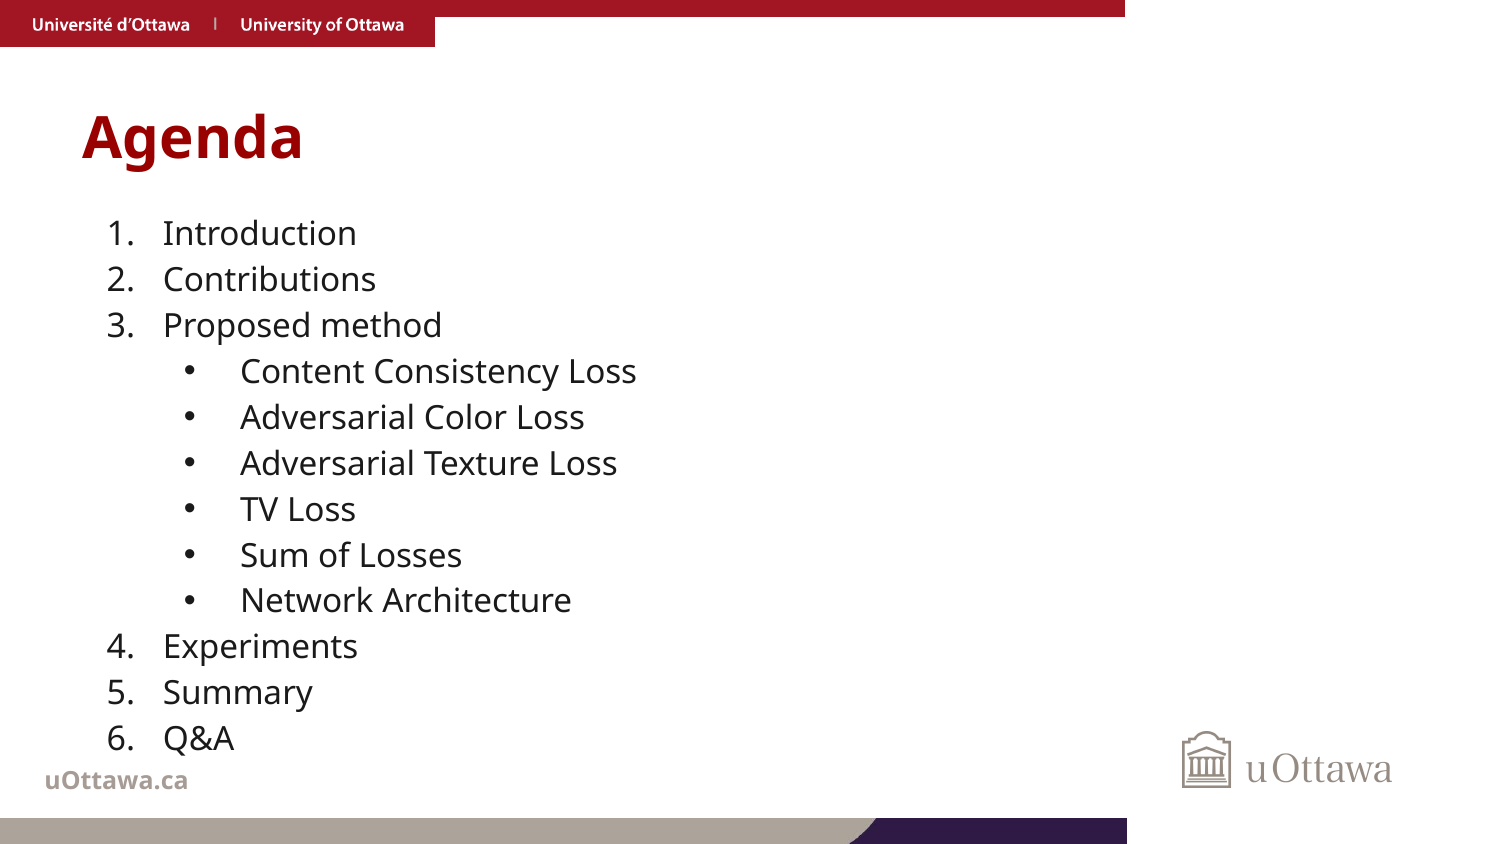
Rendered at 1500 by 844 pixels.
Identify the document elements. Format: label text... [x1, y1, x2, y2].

picture [0, 818, 1127, 844]
picture [1182, 731, 1392, 788]
list Introduction Contributions Proposed method Content Consistency Loss Adversarial Color Loss Adversarial Texture Loss TV Loss Sum of Losses Network Architecture Experiments Summary Q&A [67, 191, 1343, 719]
picture [0, 0, 1125, 47]
title Agenda [67, 85, 1344, 192]
